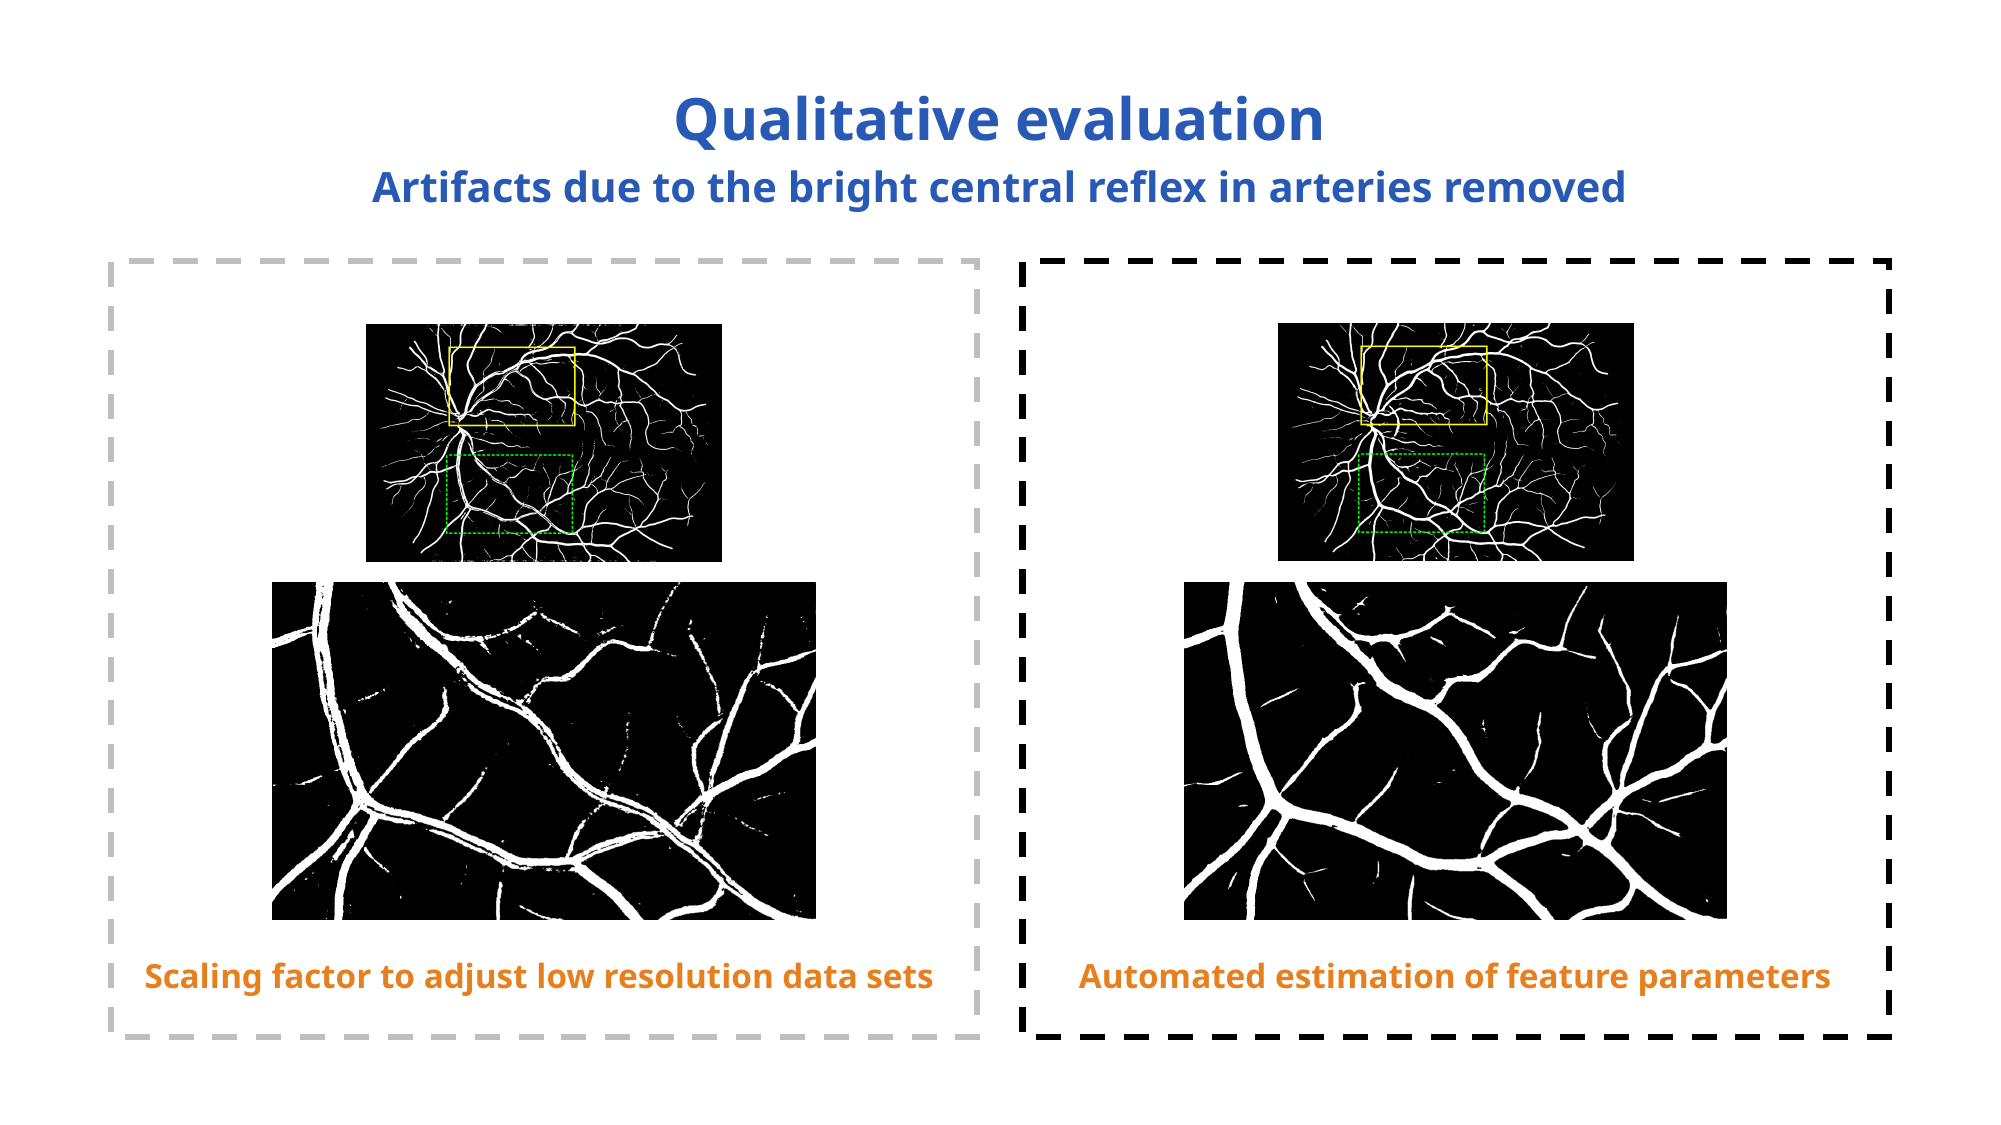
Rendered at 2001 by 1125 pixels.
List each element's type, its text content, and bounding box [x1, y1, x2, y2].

text_box [1022, 260, 1890, 1038]
picture [1277, 323, 1634, 561]
text_box Qualitative evaluation [0, 74, 2000, 160]
picture [366, 324, 722, 562]
picture [272, 582, 816, 920]
text_box [110, 260, 978, 1038]
picture [1184, 582, 1727, 920]
text_box Artifacts due to the bright central reflex in arteries removed [296, 153, 1704, 219]
